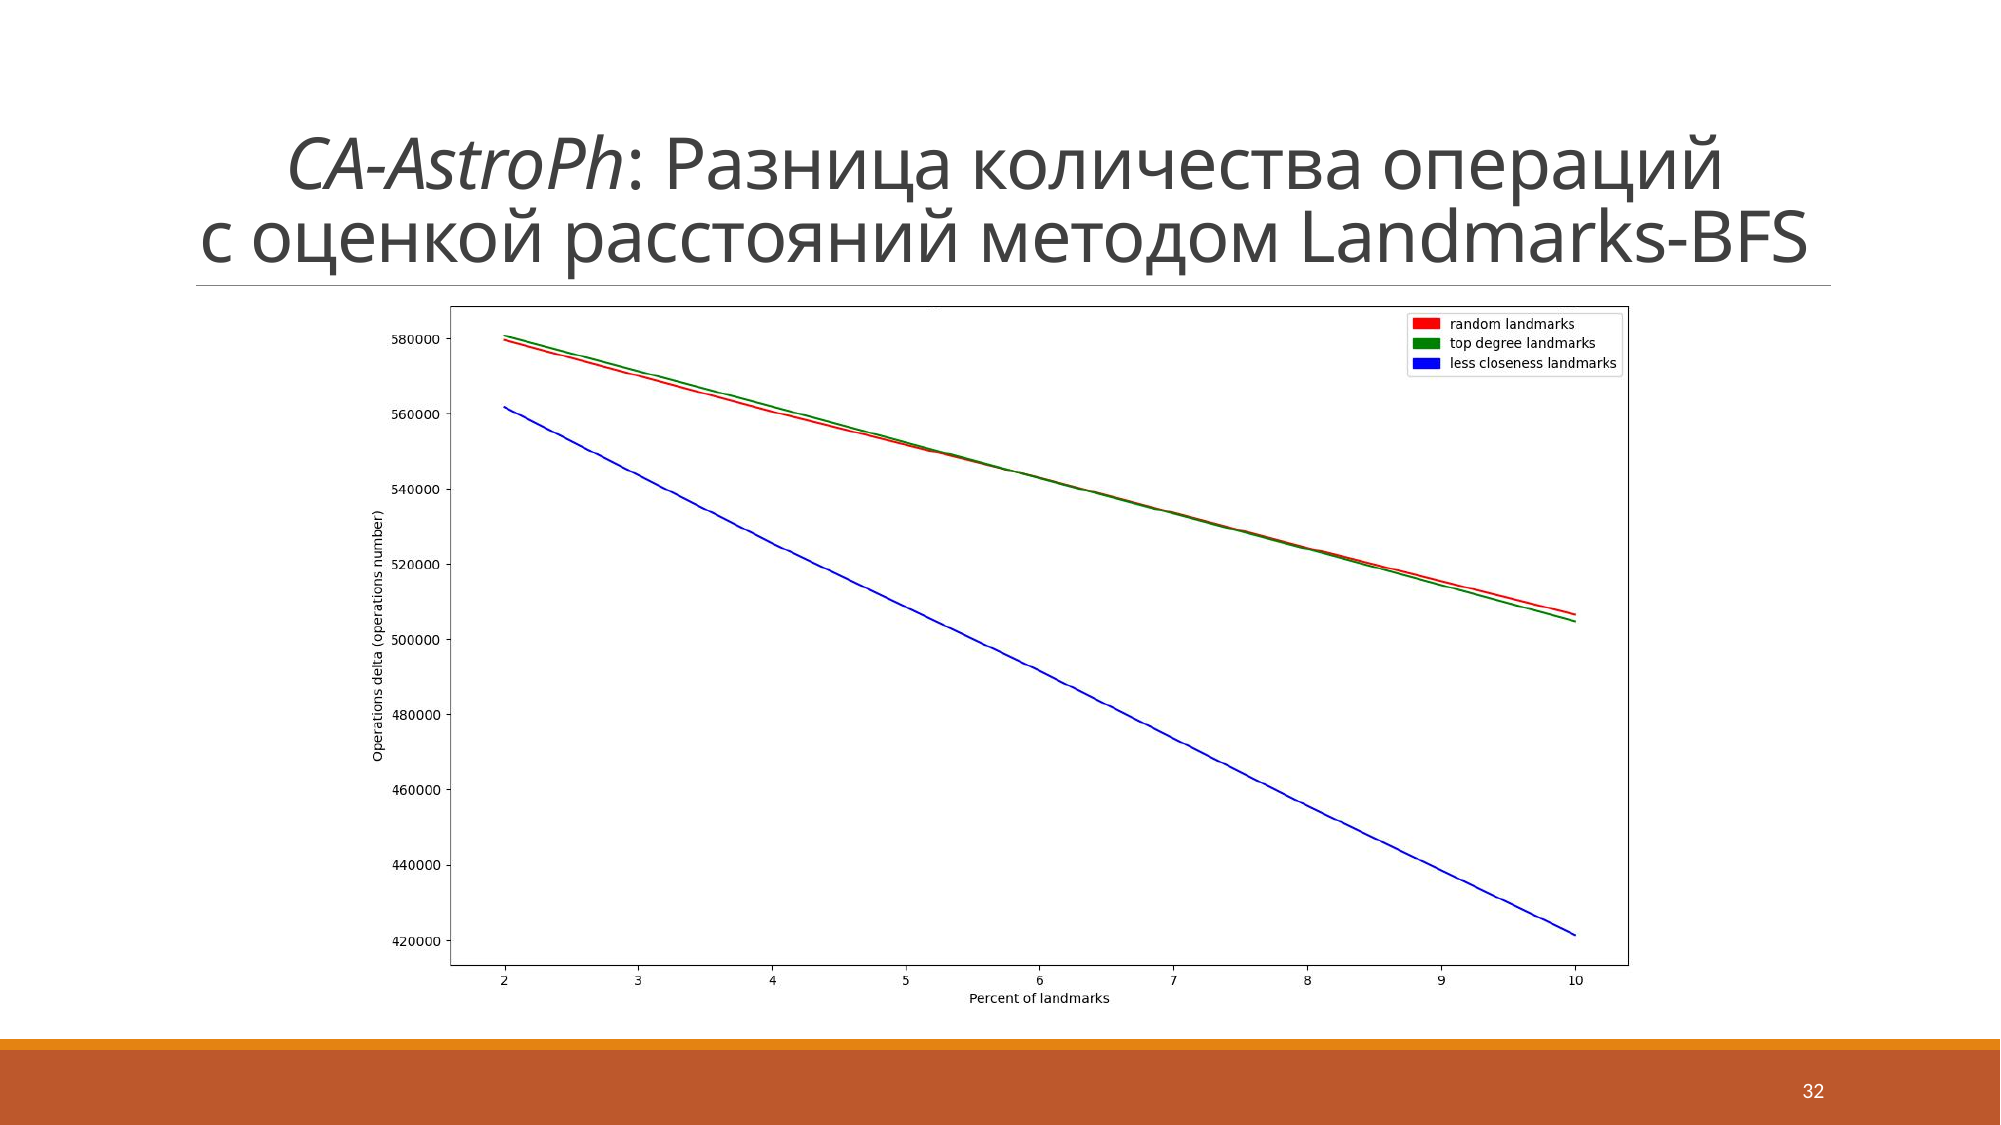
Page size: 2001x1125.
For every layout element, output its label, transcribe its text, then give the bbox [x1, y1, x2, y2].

title CA-AstroPh: Разница количества операций с оценкой расстояний методом Landmarks-BFS [180, 47, 1830, 285]
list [349, 305, 1652, 1015]
slide_number 32 [1624, 1059, 1840, 1120]
